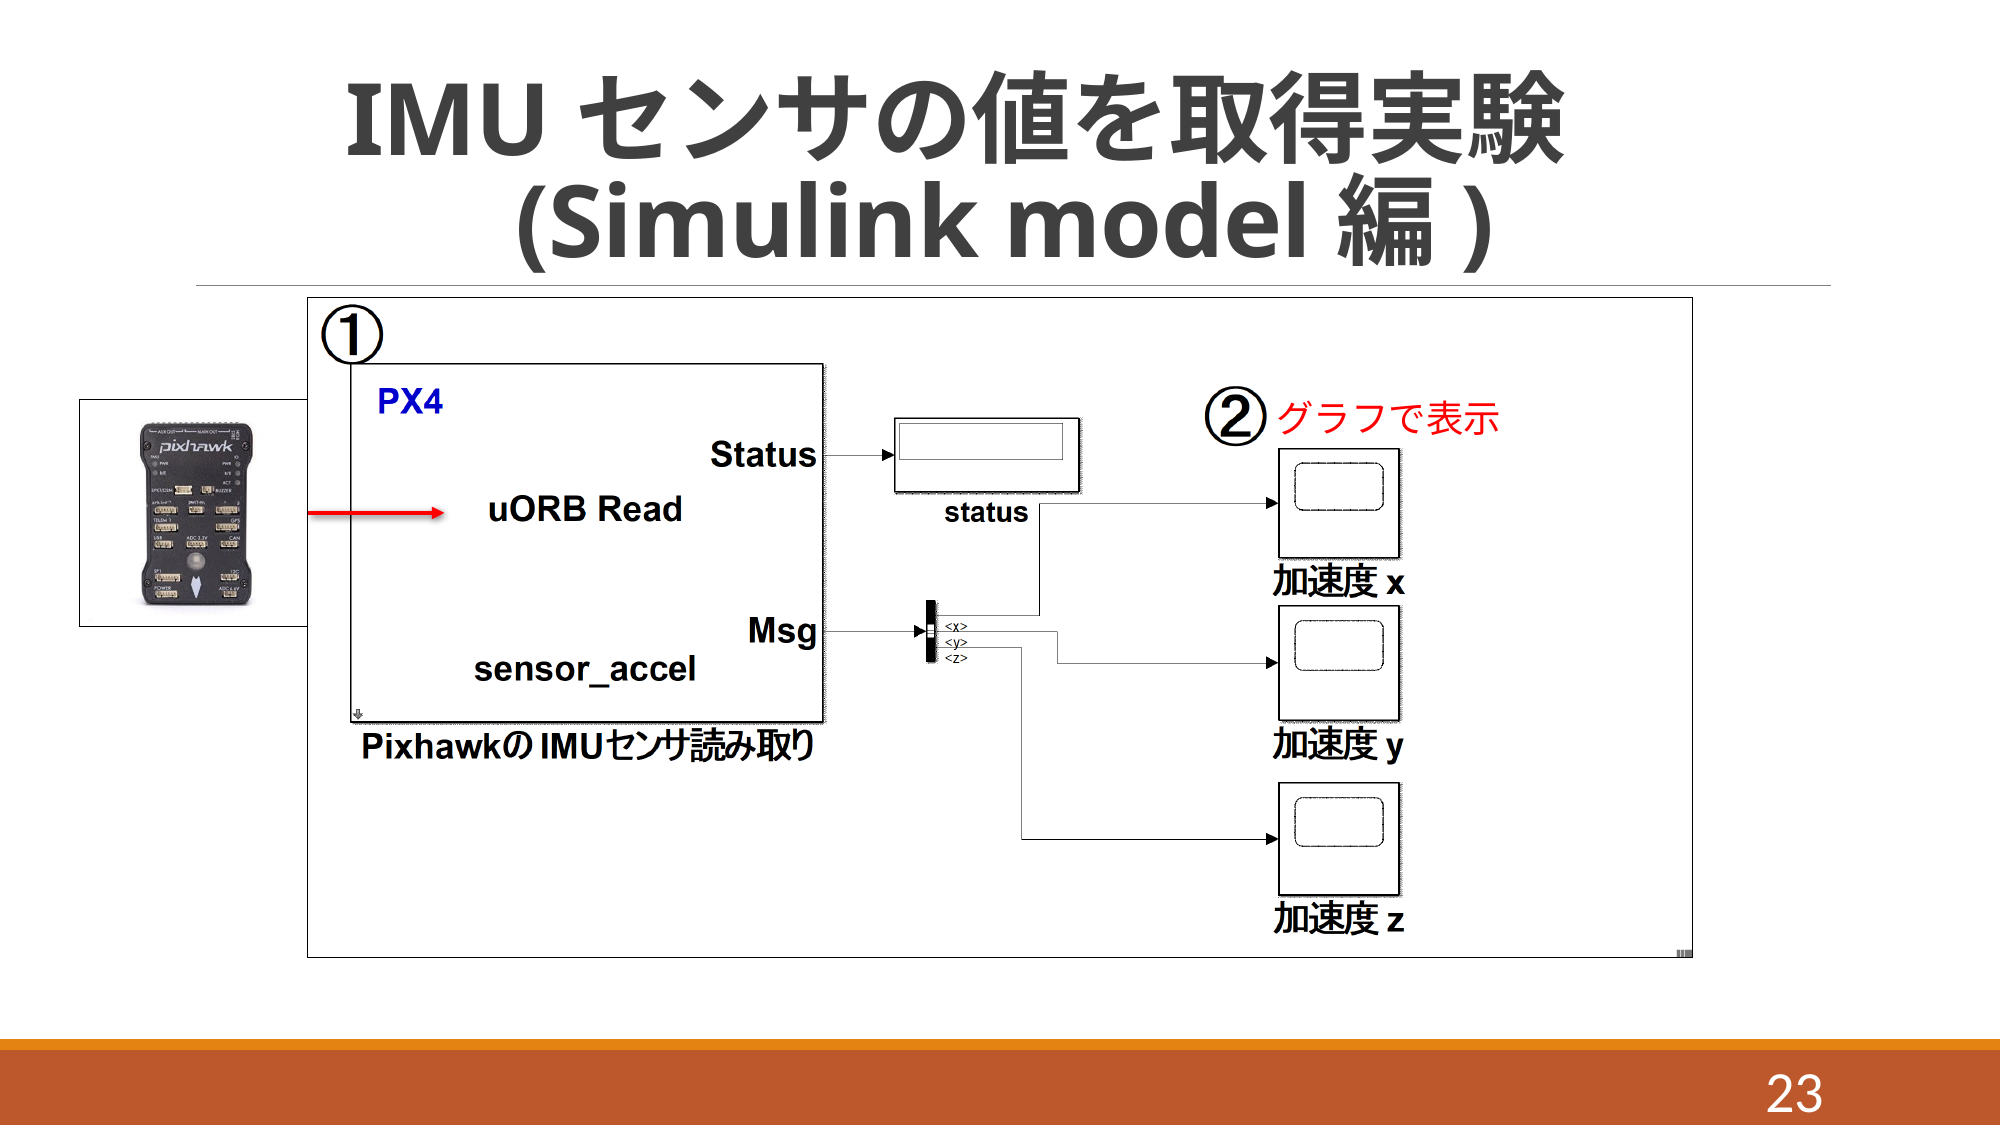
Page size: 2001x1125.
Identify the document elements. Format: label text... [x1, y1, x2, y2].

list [307, 296, 1693, 958]
picture [79, 398, 309, 628]
title IMUセンサの値を取得実験 (Simulink model編) [180, 47, 1830, 285]
slide_number 23 [1624, 1059, 1840, 1120]
